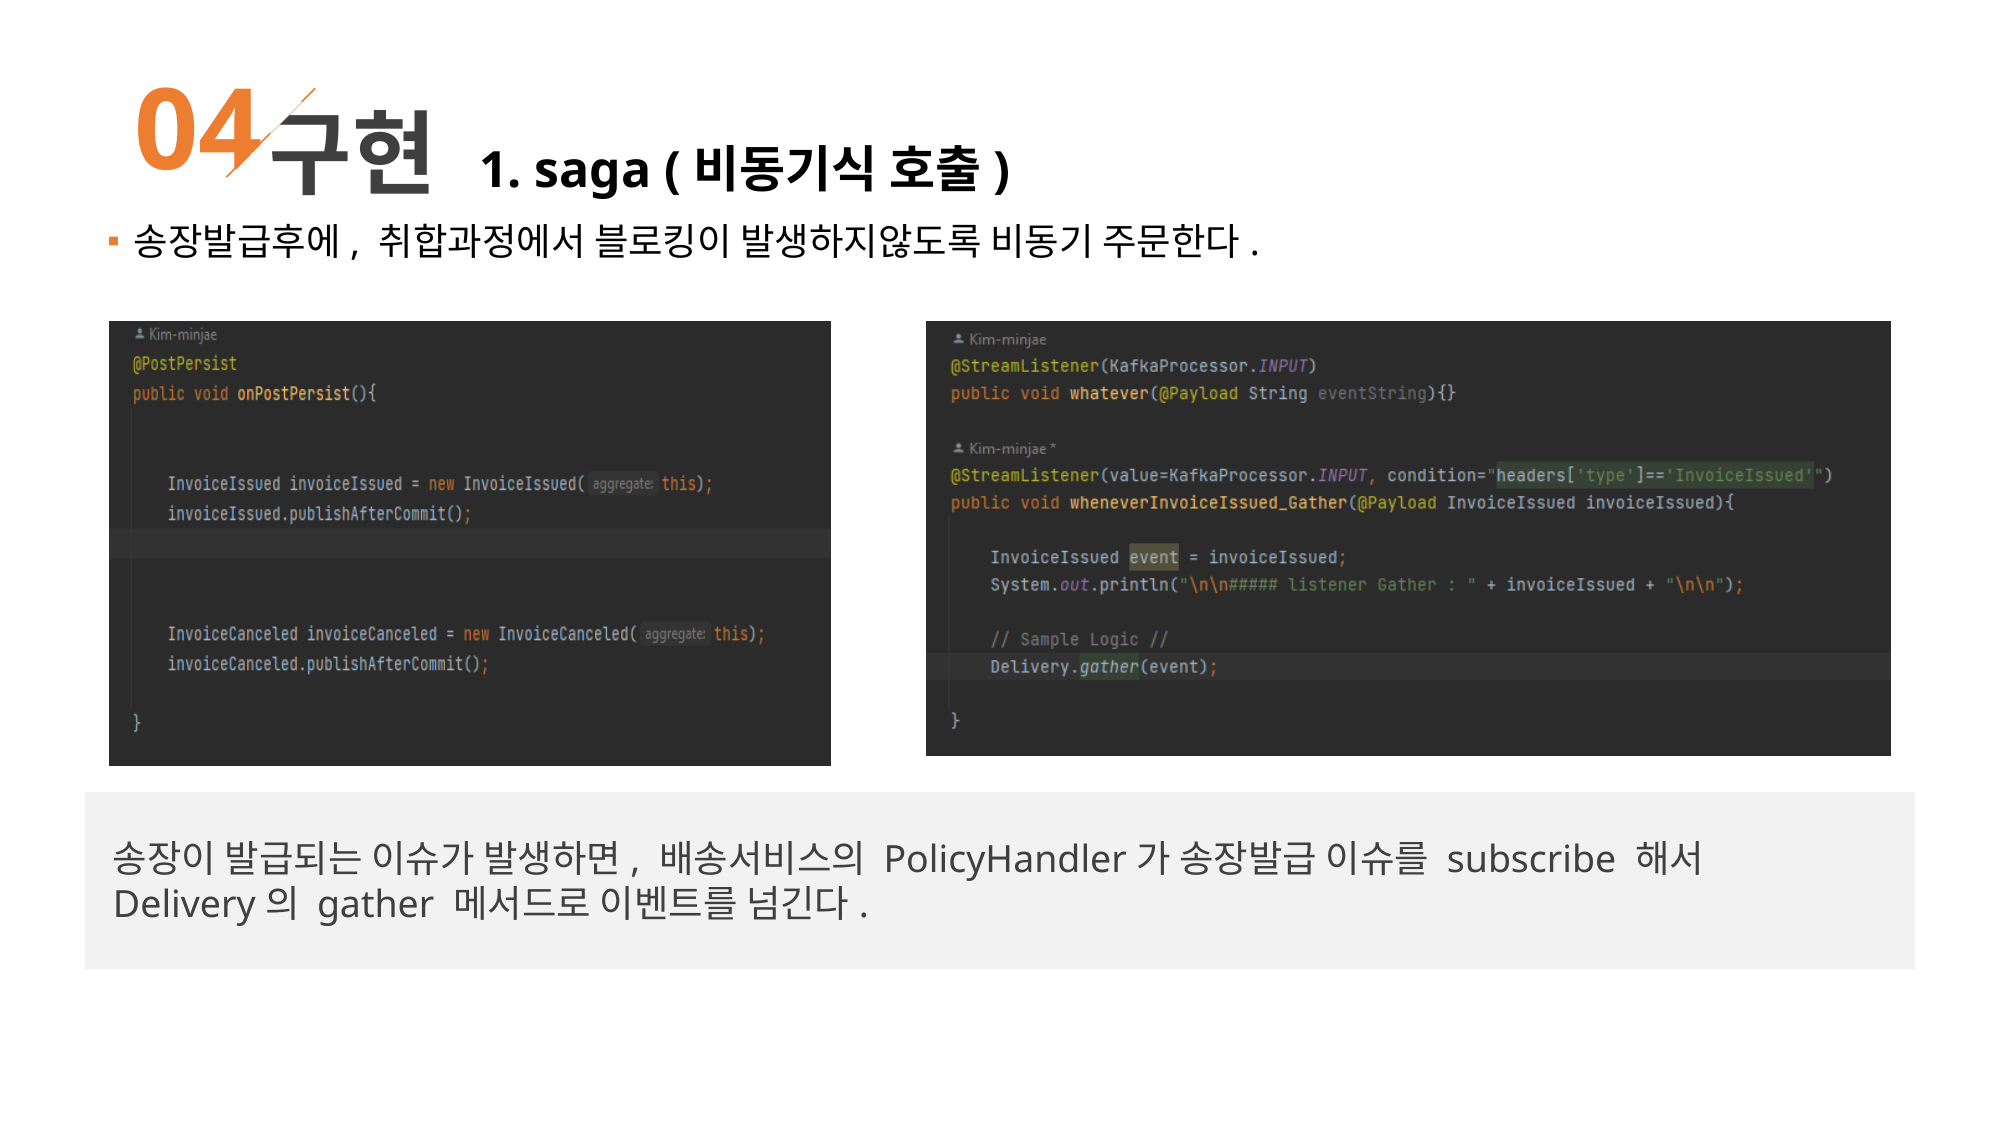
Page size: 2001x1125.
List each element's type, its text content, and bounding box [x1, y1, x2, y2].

text_box 송장이 발급되는 이슈가 발생하면, 배송서비스의 PolicyHandler가 송장발급 이슈를 subscribe 해서 Delivery의 gather 메서드로 이벤트를 넘긴다. [97, 827, 1804, 933]
picture [926, 321, 1891, 756]
text_box [84, 792, 1916, 970]
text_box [108, 210, 1888, 272]
picture [108, 321, 831, 766]
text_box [119, 49, 1046, 210]
